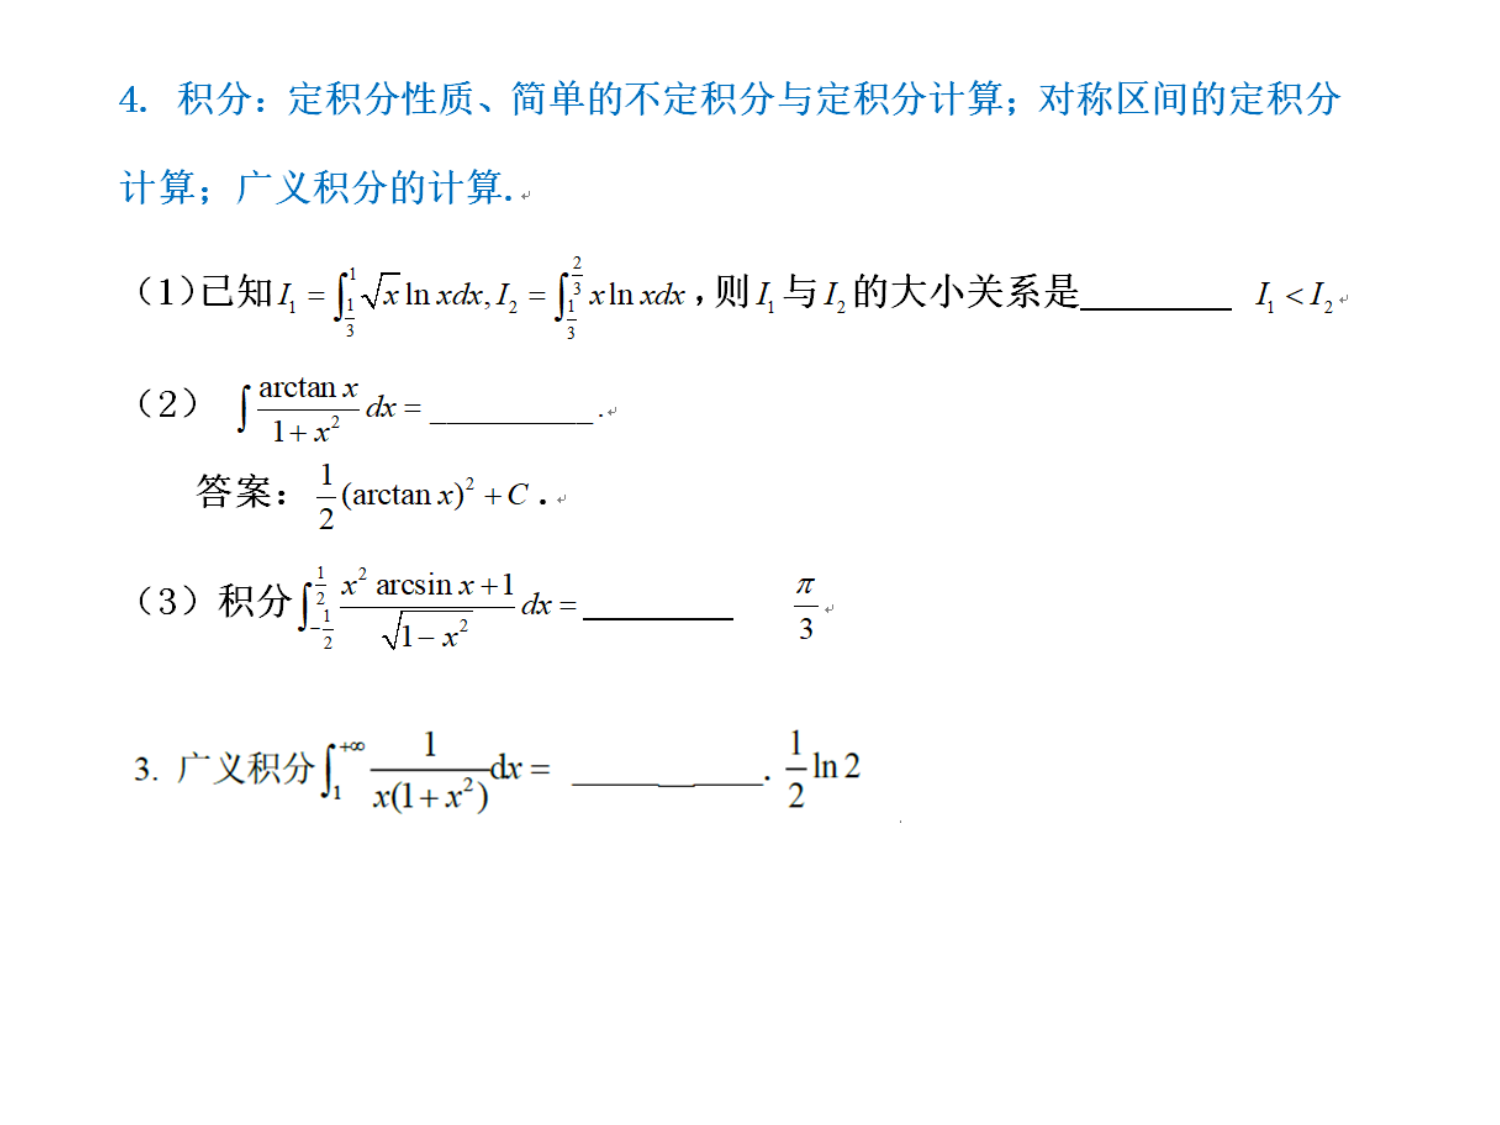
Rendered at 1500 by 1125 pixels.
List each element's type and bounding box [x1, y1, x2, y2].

picture [76, 54, 1401, 823]
